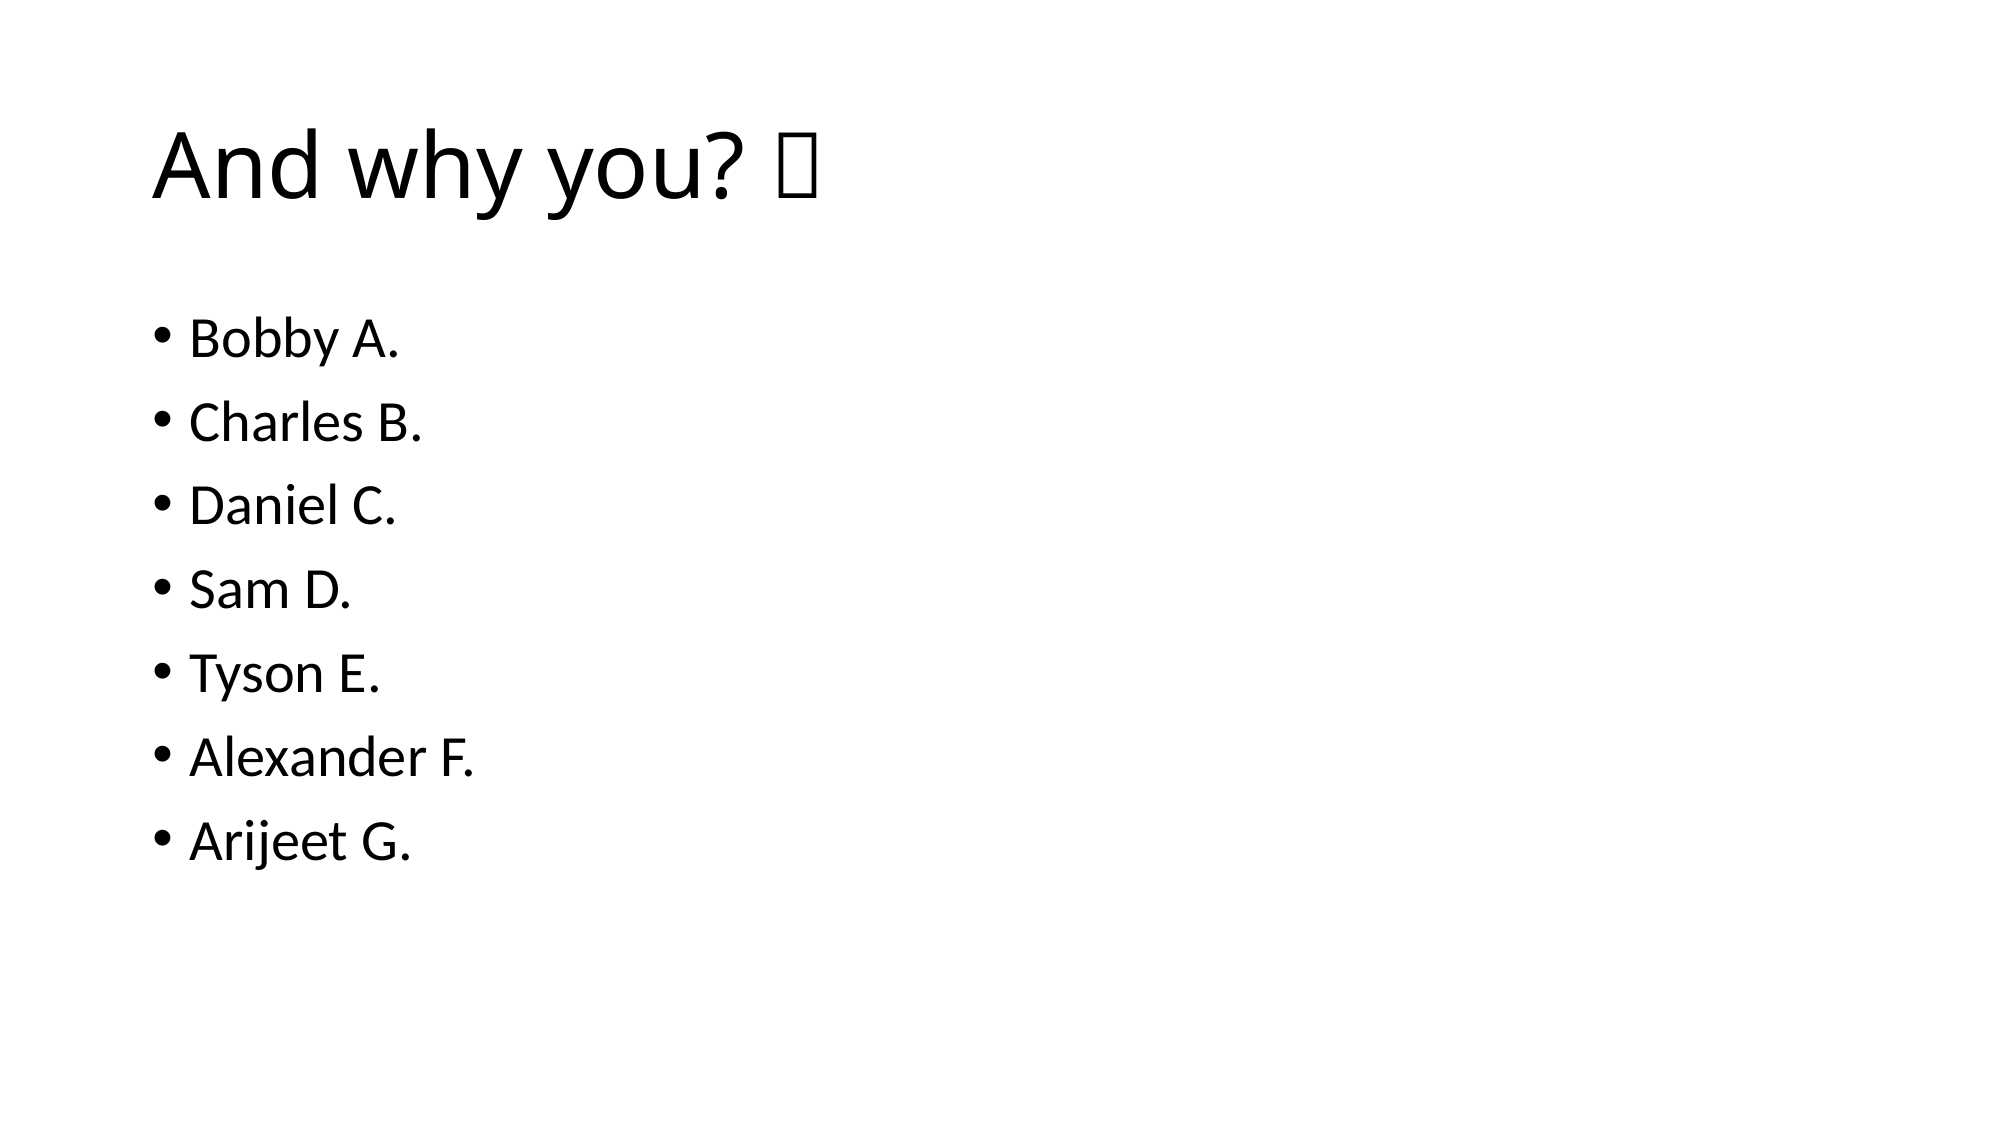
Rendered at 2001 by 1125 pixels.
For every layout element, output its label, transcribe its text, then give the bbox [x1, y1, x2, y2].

list Bobby A. Charles B. Daniel C. Sam D. Tyson E. Alexander F. Arijeet G. [137, 299, 1863, 1014]
title And why you?  [137, 59, 1863, 278]
